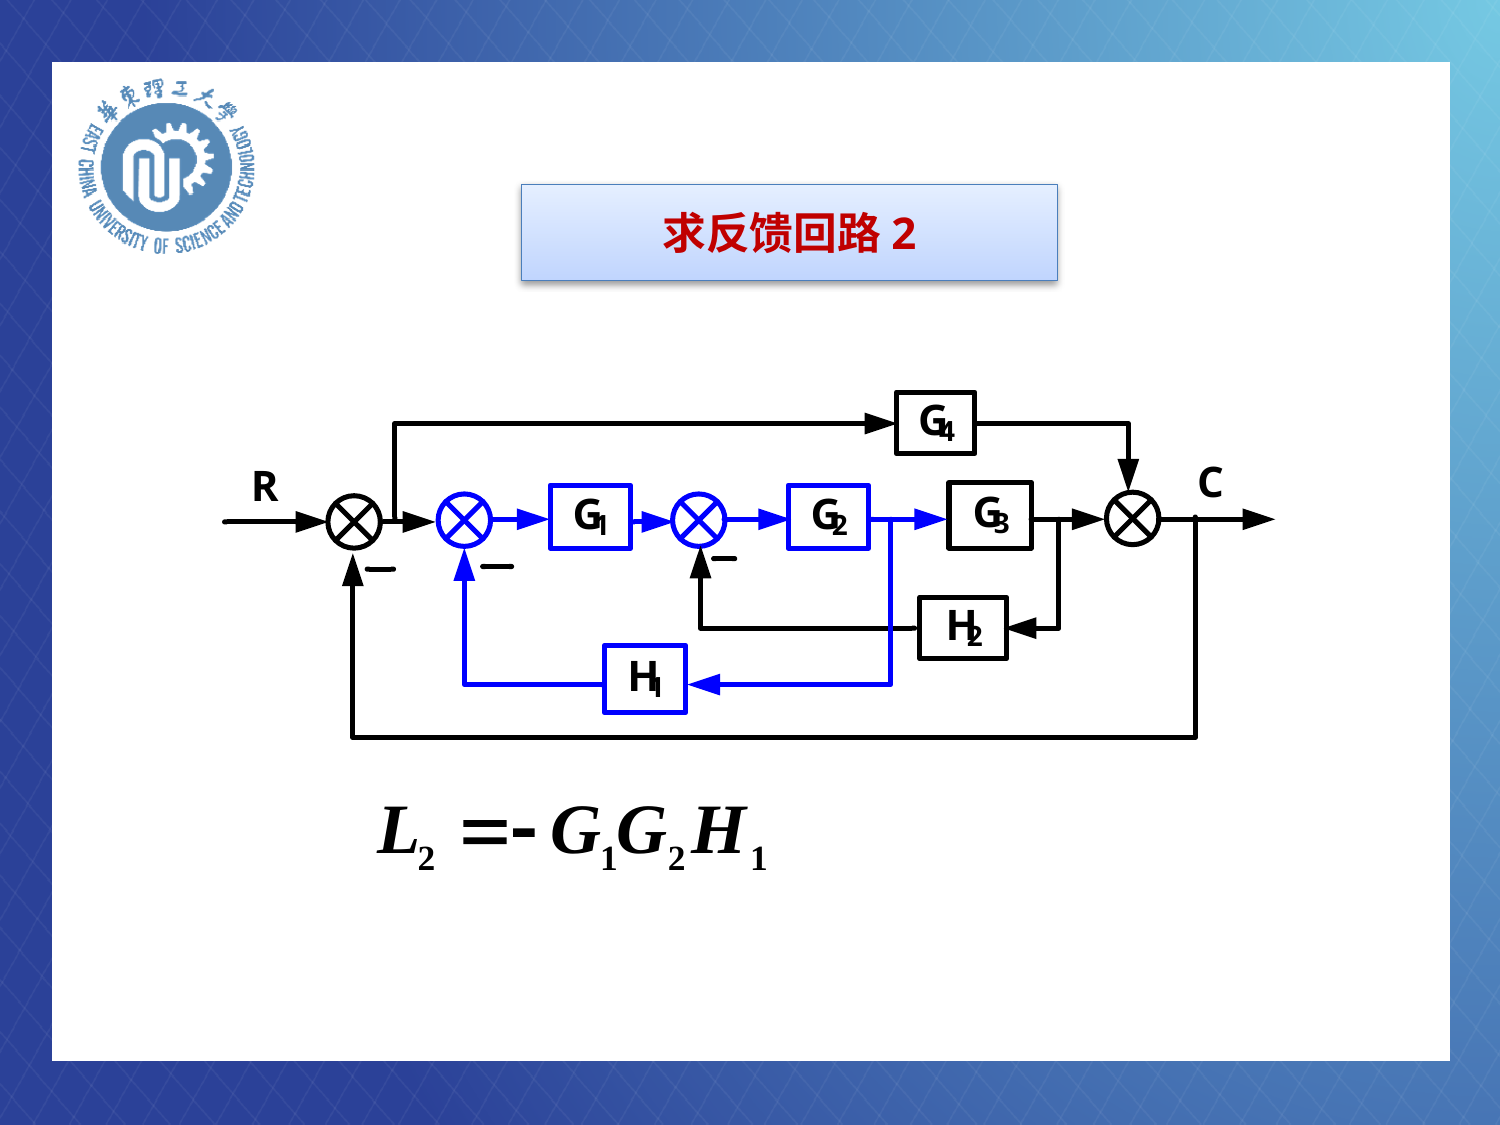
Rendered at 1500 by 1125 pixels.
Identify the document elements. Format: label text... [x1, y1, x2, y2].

picture [0, 0, 1500, 1125]
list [187, 384, 1313, 775]
title 求反馈回路2 [521, 184, 1058, 281]
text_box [365, 787, 780, 884]
